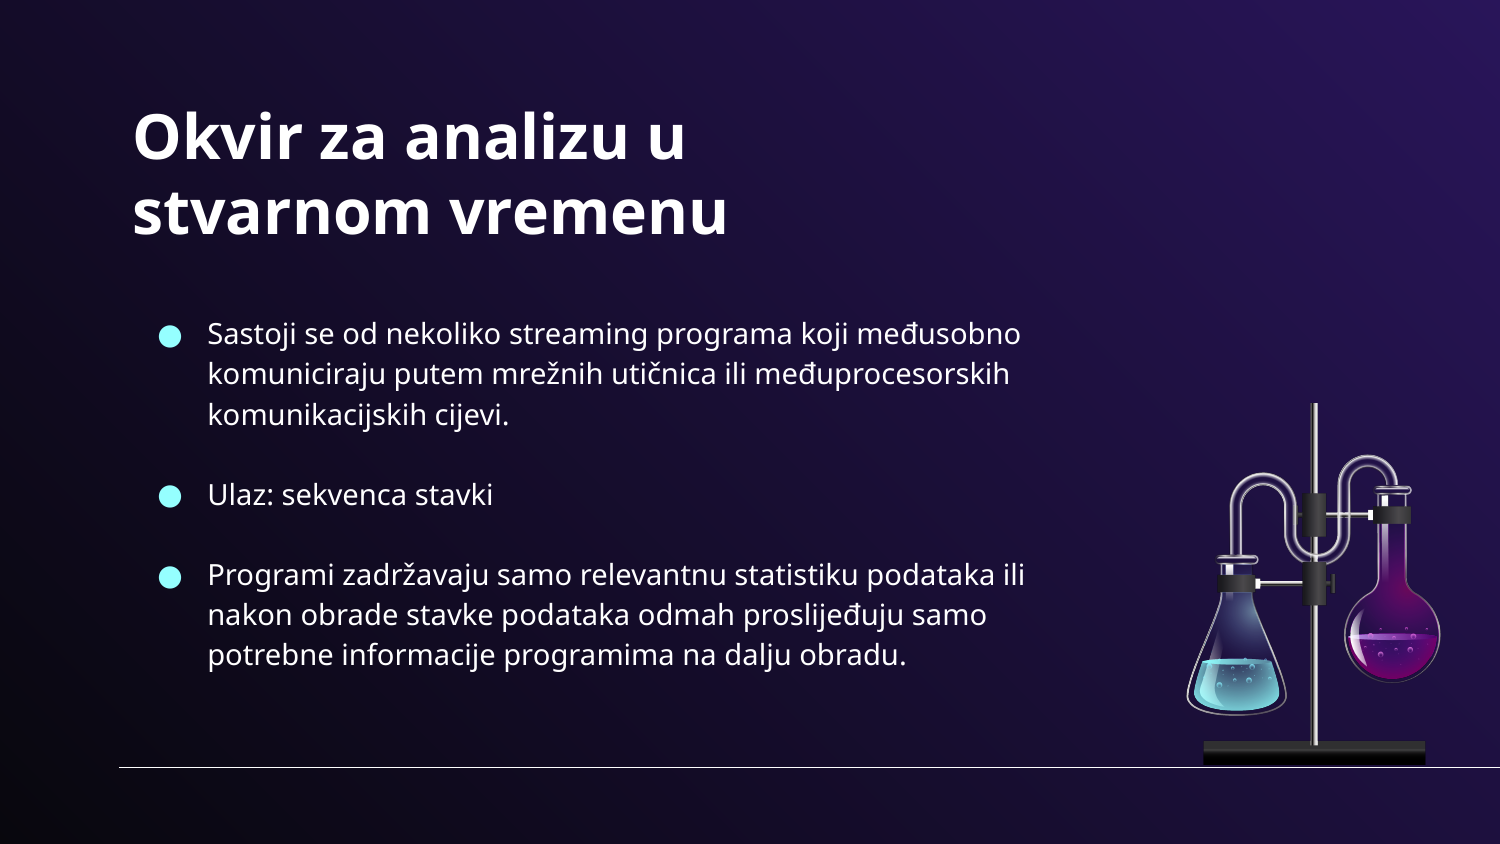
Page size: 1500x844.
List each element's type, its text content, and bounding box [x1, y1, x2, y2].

picture [1179, 395, 1448, 765]
list Sastoji se od nekoliko streaming programa koji međusobno komuniciraju putem mrežnih utičnica ili međuprocesorskih komunikacijskih cijevi. Ulaz: sekvenca stavki Programi zadržavaju samo relevantnu statistiku podataka ili nakon obrade stavke podataka odmah proslijeđuju samo potrebne informacije programima na dalju obradu. [117, 295, 1101, 673]
title Okvir za analizu u stvarnom vremenu [117, 88, 884, 257]
